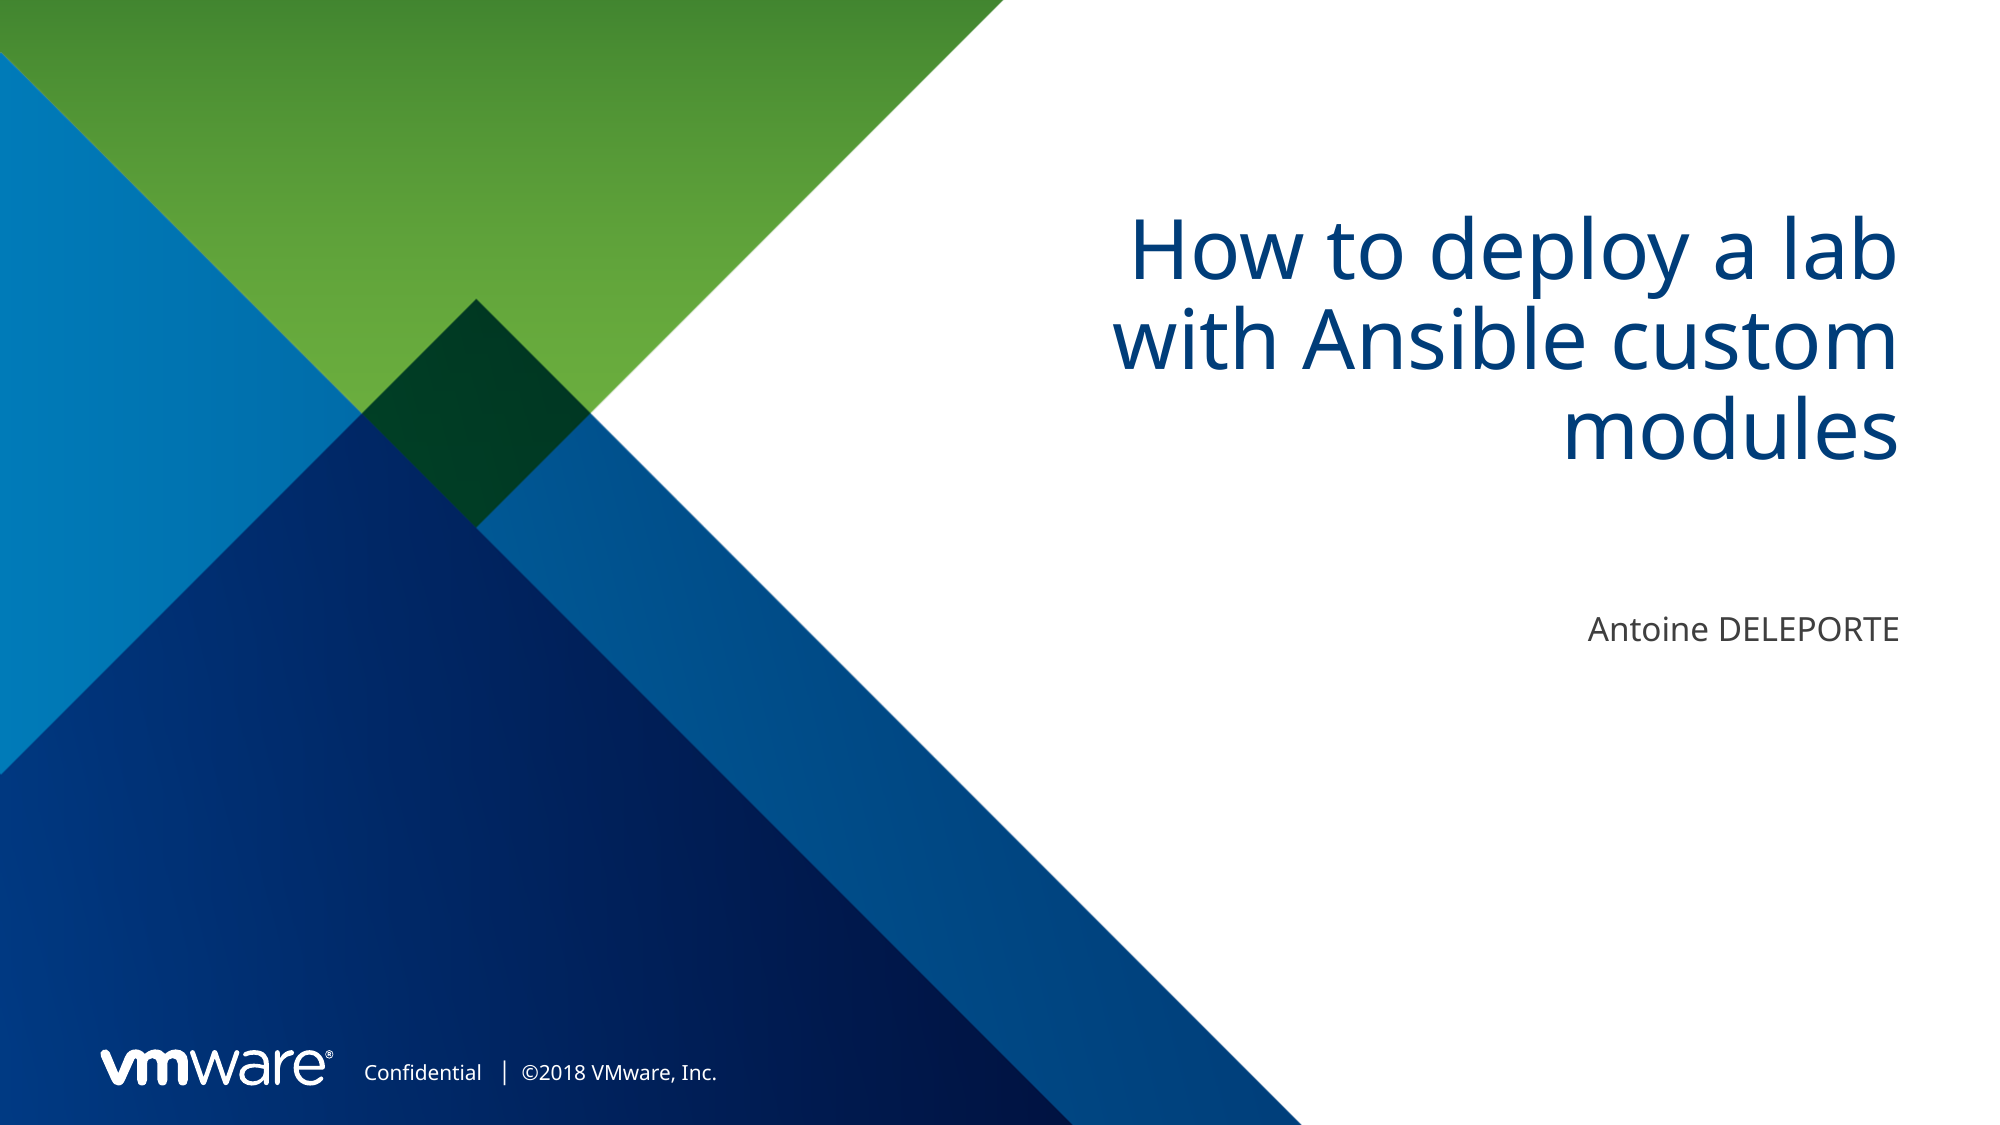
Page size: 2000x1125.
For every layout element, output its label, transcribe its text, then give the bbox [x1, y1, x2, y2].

title How to deploy a lab with Ansible custom modules [850, 275, 1901, 478]
picture [0, 0, 1322, 1125]
list Antoine DELEPORTE [1300, 589, 1901, 649]
